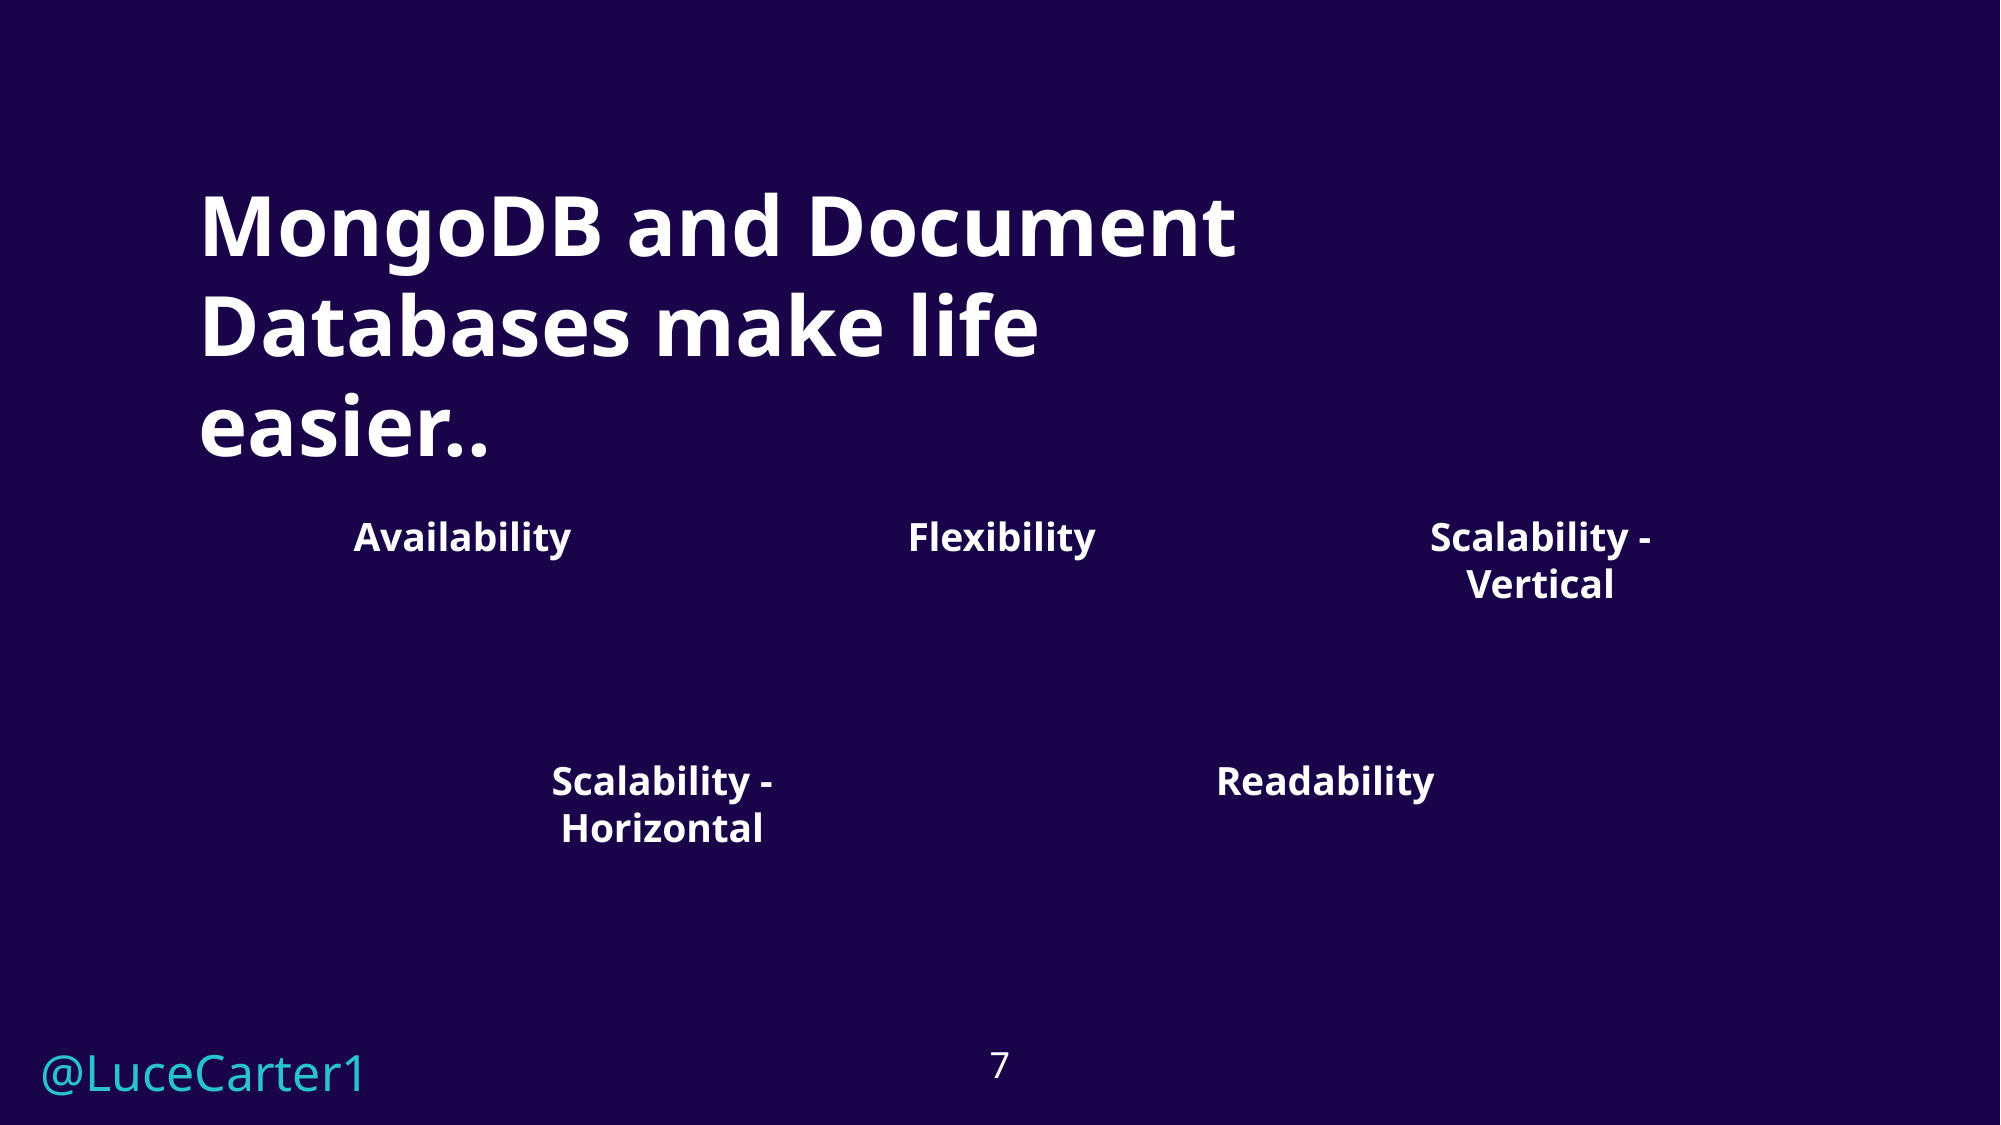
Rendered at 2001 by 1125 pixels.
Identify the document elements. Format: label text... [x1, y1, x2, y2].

title Readability [1134, 736, 1516, 862]
title Scalability - Horizontal [430, 736, 894, 862]
title Scalability - Vertical [1349, 492, 1732, 618]
title Availability [271, 492, 653, 618]
title MongoDB and Document Databases make life easier.. [178, 152, 1326, 278]
slide_number 7 [939, 1022, 1060, 1109]
text_box @LuceCarter1​ [25, 1034, 386, 1109]
title Flexibility [810, 492, 1193, 618]
